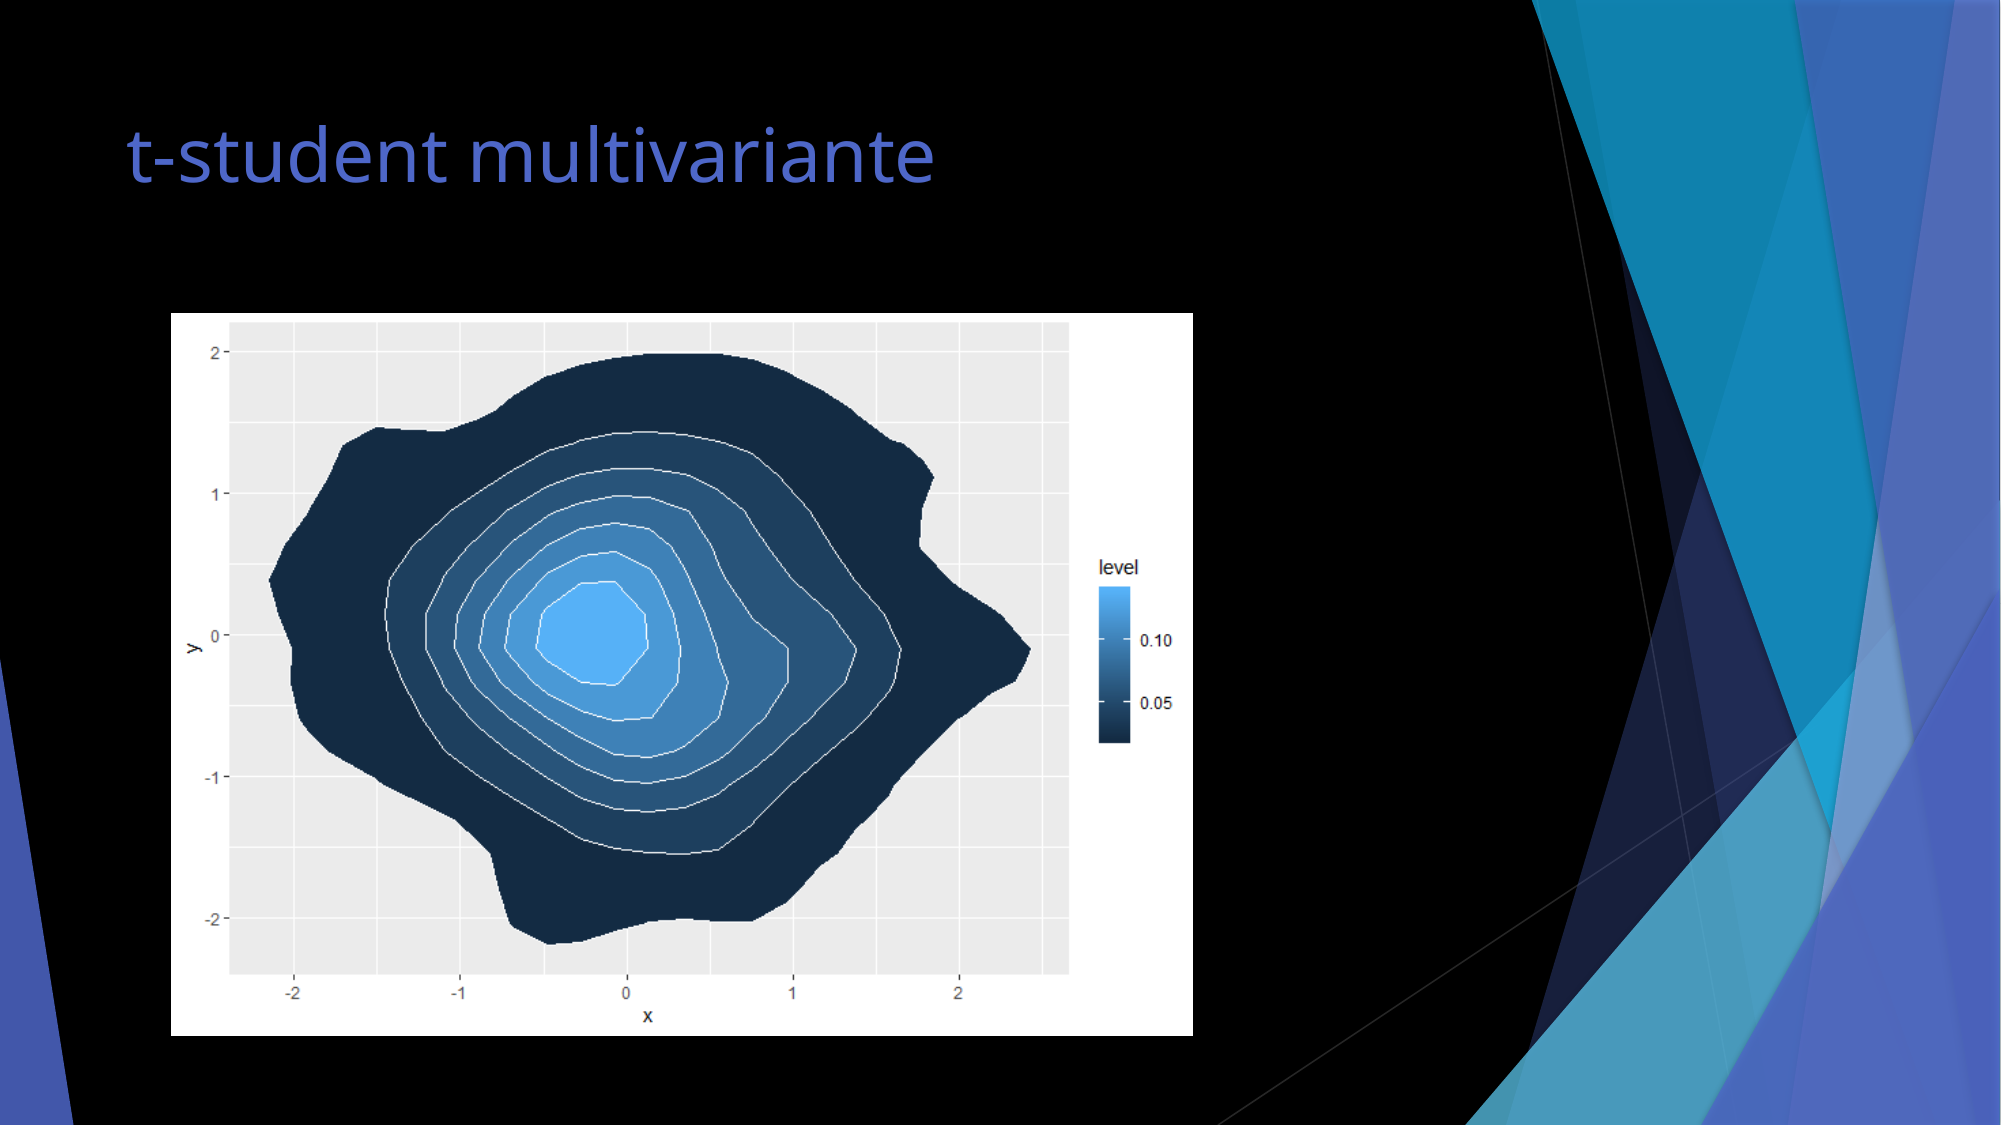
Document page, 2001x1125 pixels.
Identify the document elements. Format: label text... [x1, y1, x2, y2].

picture [170, 313, 1194, 1037]
title t-student multivariante [111, 99, 1522, 243]
